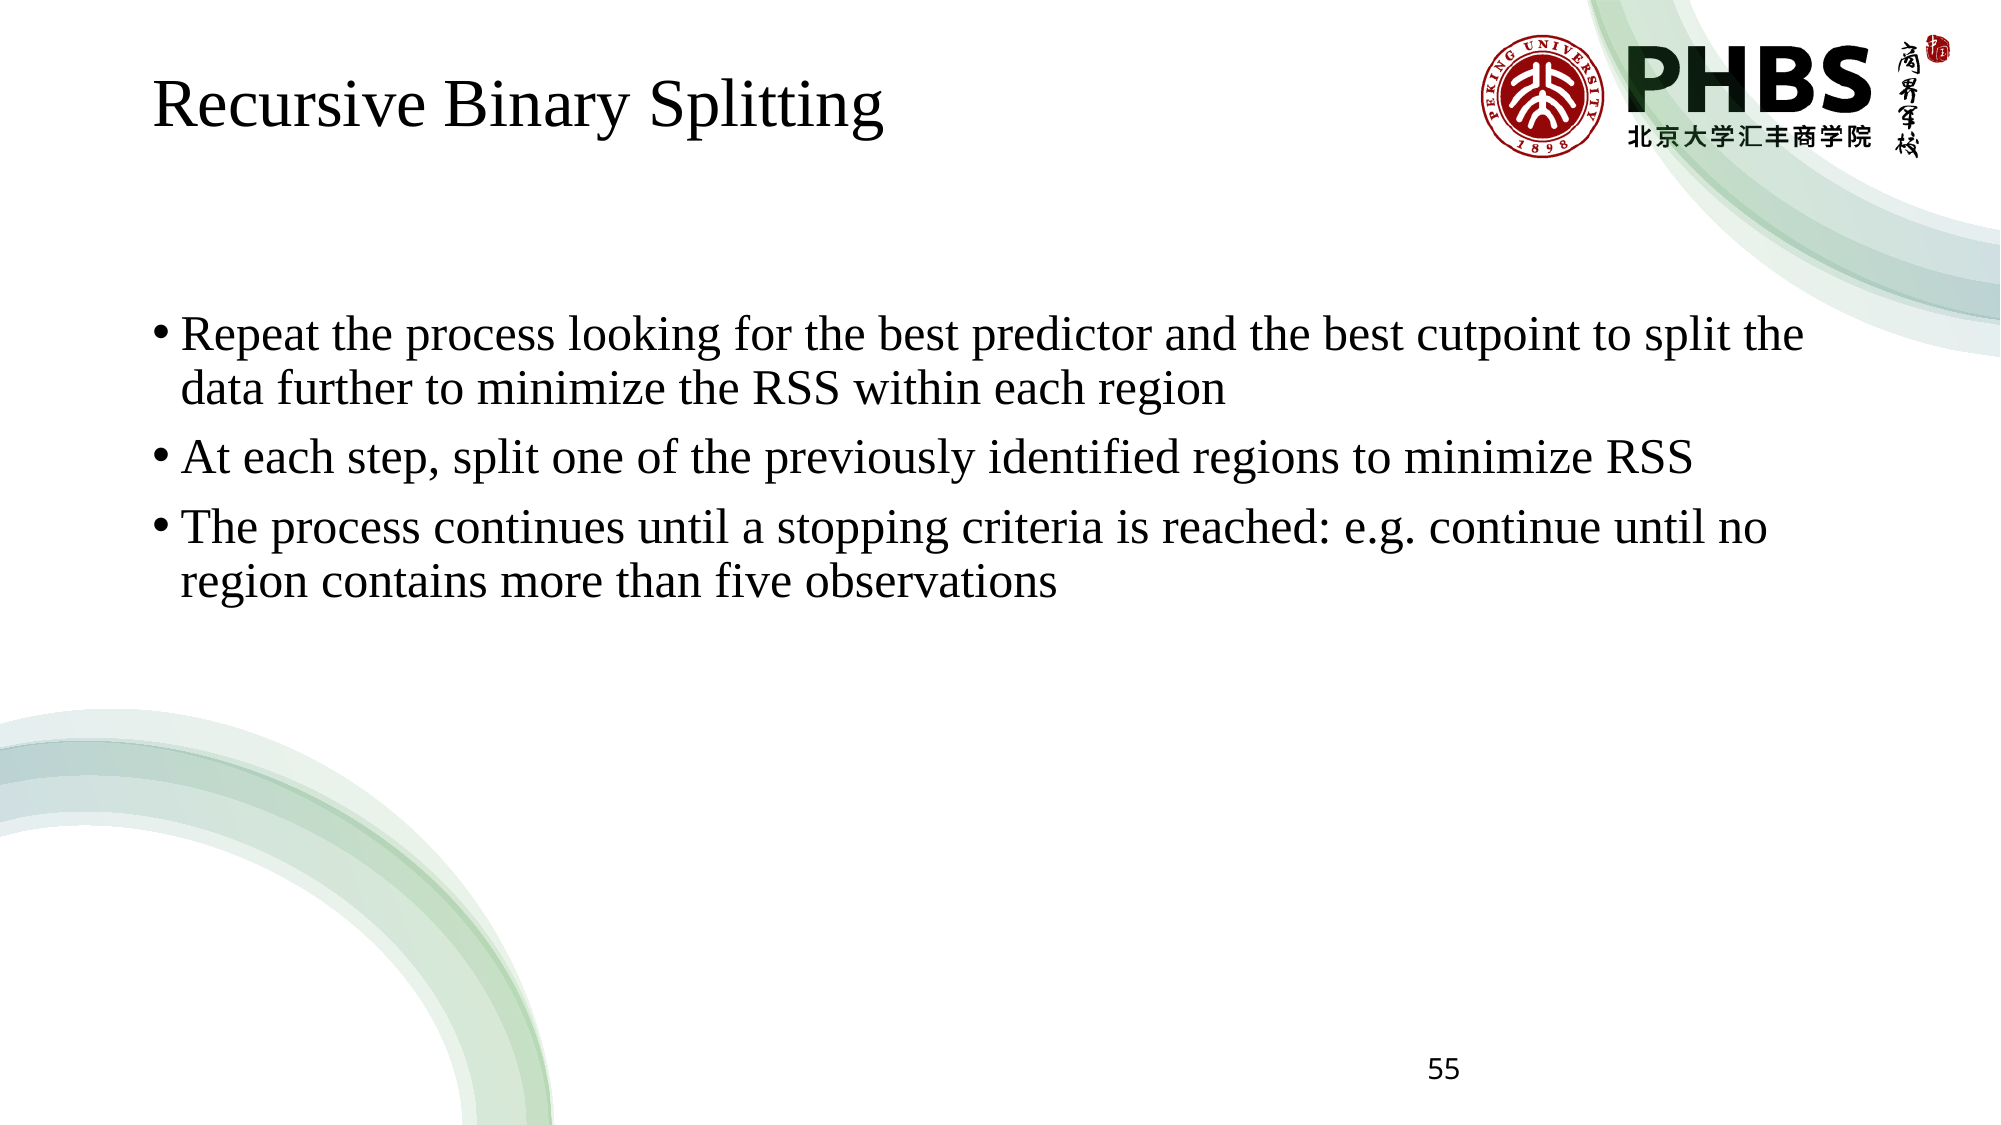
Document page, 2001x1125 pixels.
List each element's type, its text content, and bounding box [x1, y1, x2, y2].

picture [1625, 0, 2000, 185]
list Repeat the process looking for the best predictor and the best cutpoint to split the data further to minimize the RSS within each region At each step, split one of the previously identified regions to minimize RSS The process continues until a stopping criteria is reached: e.g. continue until no region contains more than five observations [137, 299, 1863, 1014]
title Recursive Binary Splitting [137, 59, 1863, 278]
picture [1458, 0, 1609, 59]
slide_number 55 [1412, 1042, 1750, 1103]
